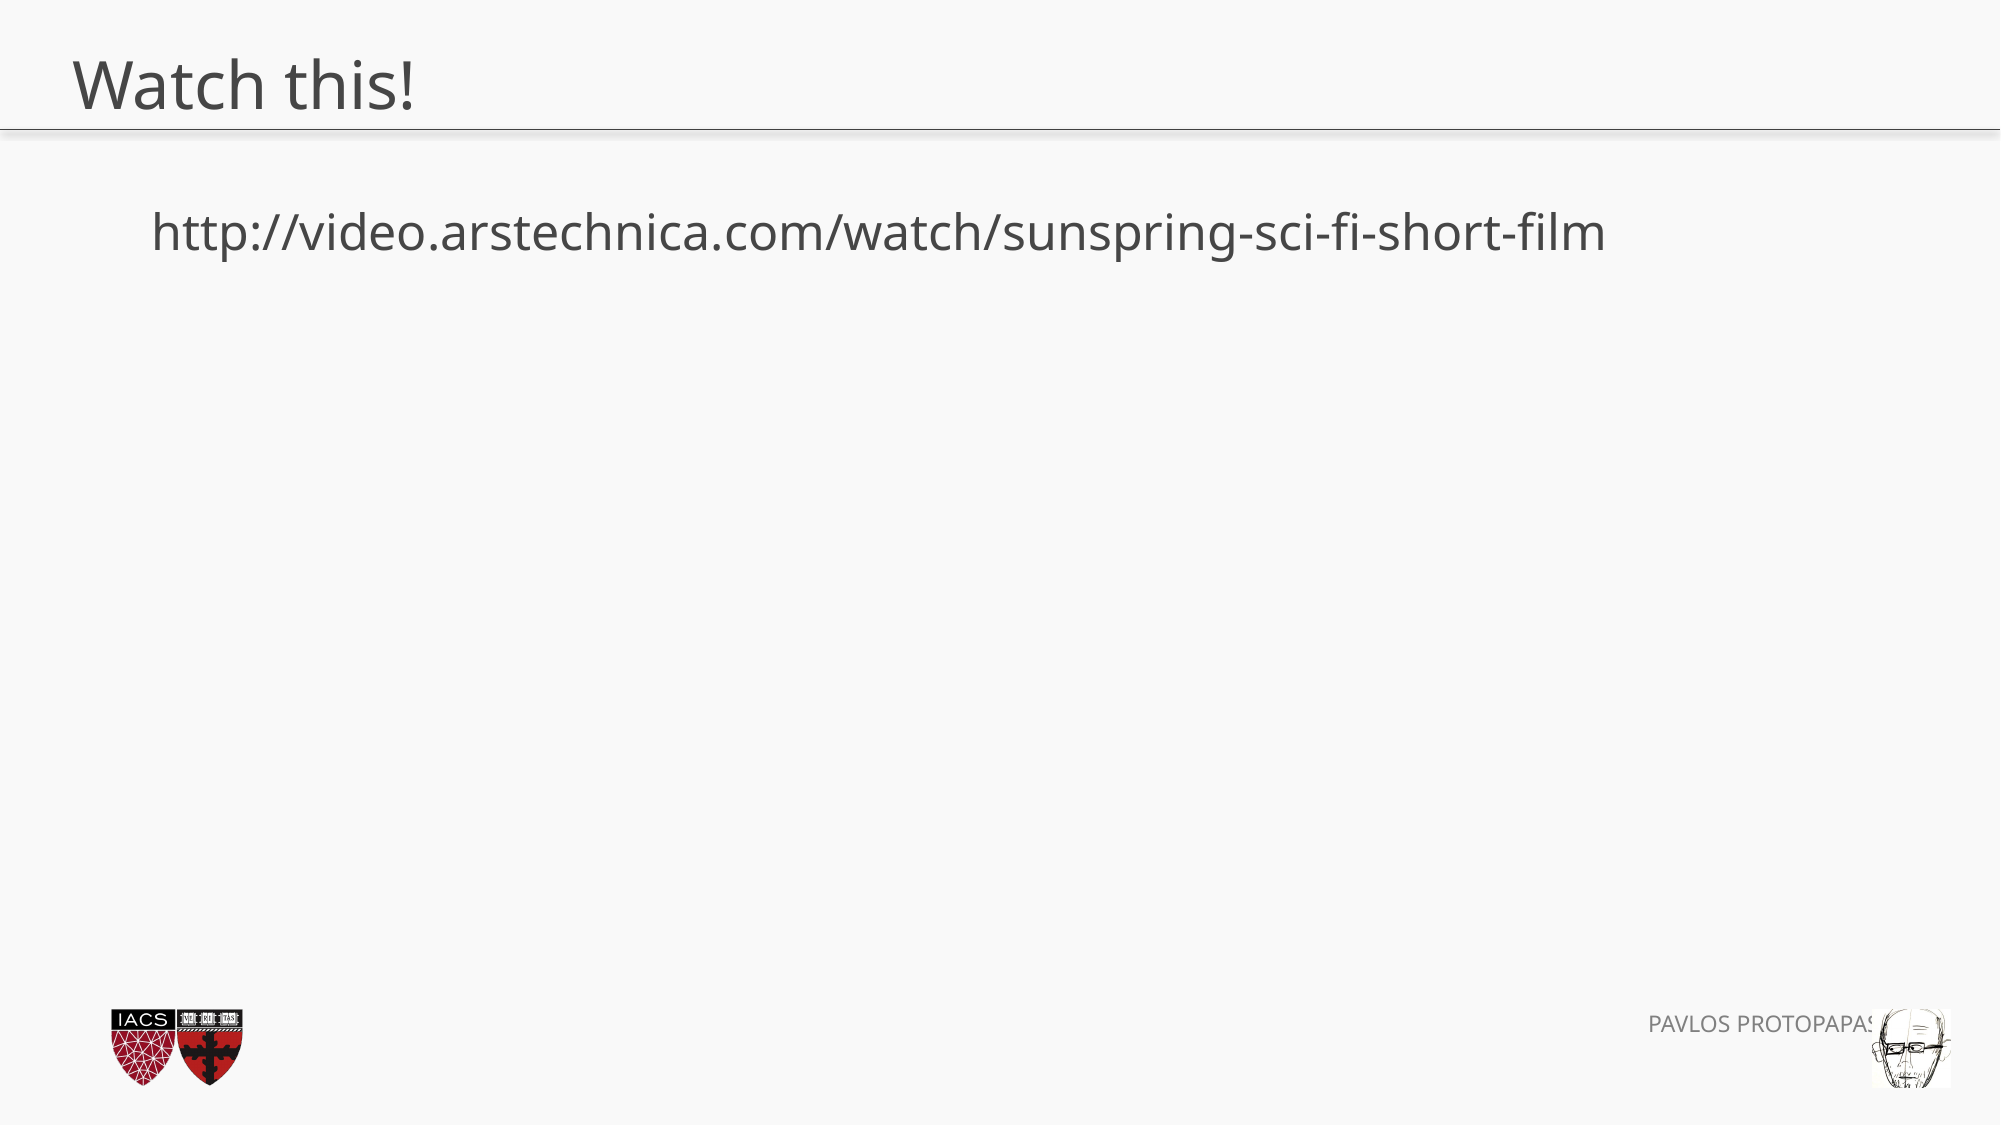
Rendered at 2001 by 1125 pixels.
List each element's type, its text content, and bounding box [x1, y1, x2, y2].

picture [109, 1009, 243, 1086]
picture [1872, 1009, 1951, 1088]
title Watch this! [57, 35, 1943, 162]
list http://video.arstechnica.com/watch/sunspring-sci-fi-short-film [136, 193, 1831, 540]
